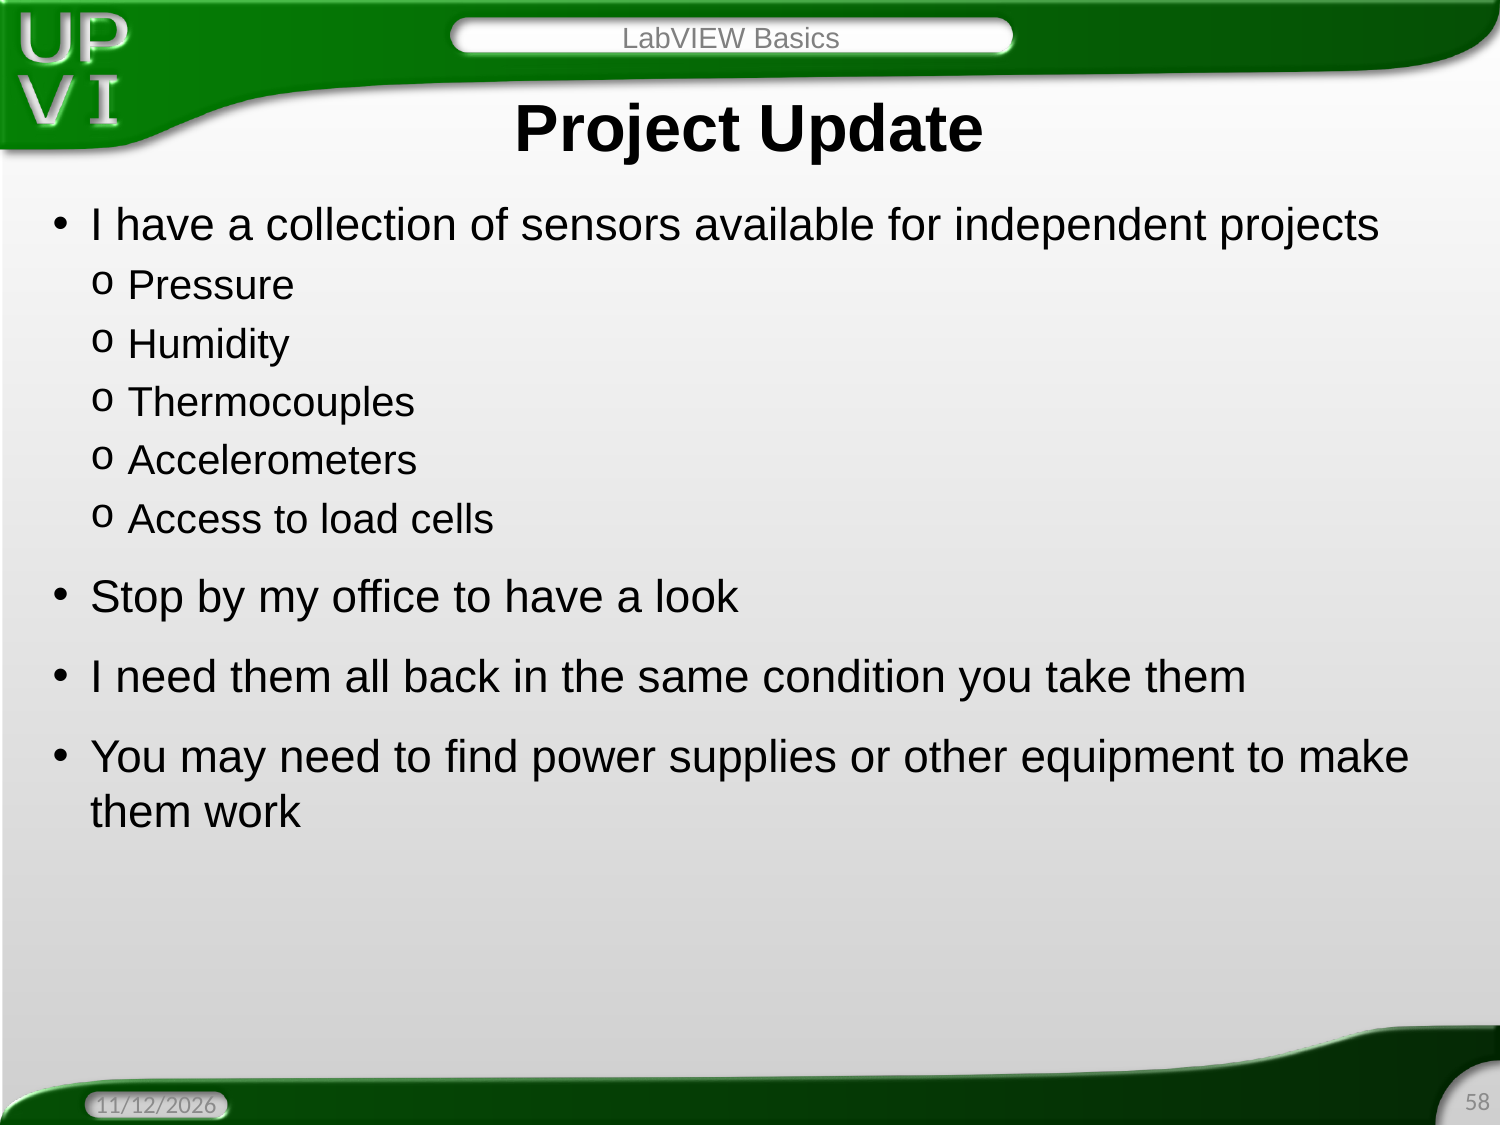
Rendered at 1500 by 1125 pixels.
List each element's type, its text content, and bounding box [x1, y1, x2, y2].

list I have a collection of sensors available for independent projects Pressure Humidity Thermocouples Accelerometers Access to load cells Stop by my office to have a look I need them all back in the same condition you take them You may need to find power supplies or other equipment to make them work [37, 187, 1463, 1005]
footer LabVIEW Basics [450, 6, 1013, 67]
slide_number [75, 1073, 238, 1125]
picture [0, 0, 1500, 1125]
title Project Update [75, 75, 1425, 175]
slide_number 58 [1155, 1069, 1500, 1125]
